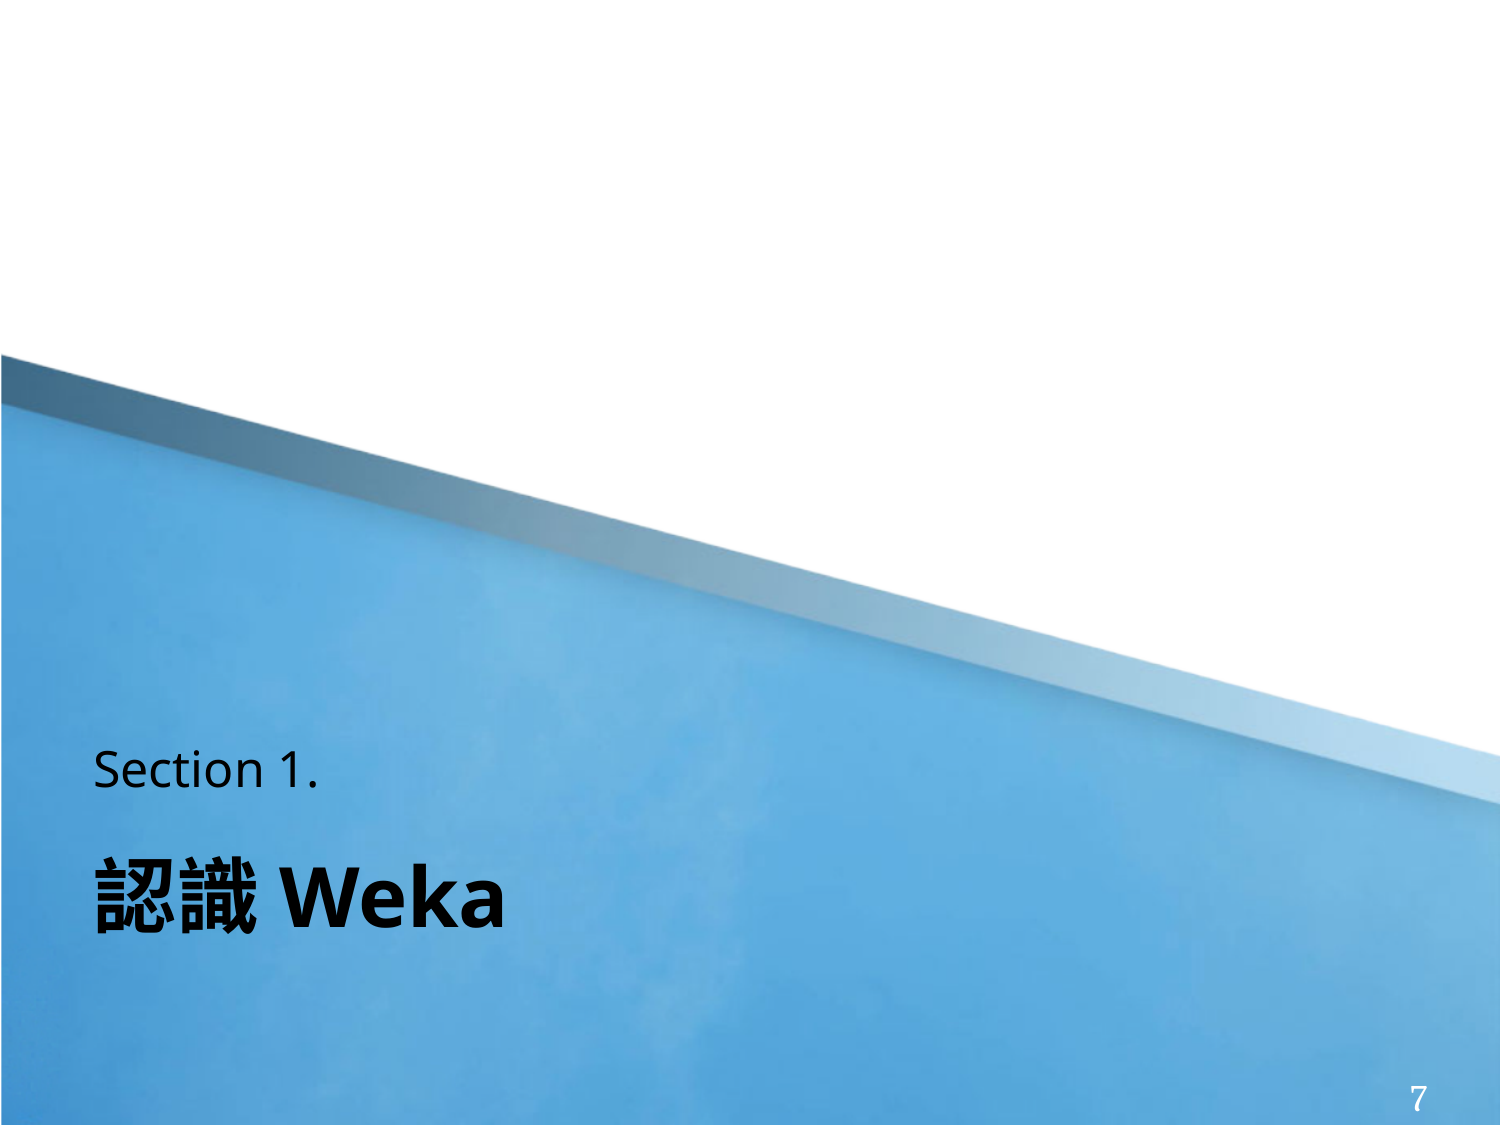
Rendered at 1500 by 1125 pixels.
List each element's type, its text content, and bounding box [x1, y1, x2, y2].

subtitle Section 1. [78, 668, 907, 813]
slide_number ‹#› [1350, 1074, 1488, 1118]
picture [2, 82, 1500, 1125]
title 認識Weka [78, 829, 1422, 926]
